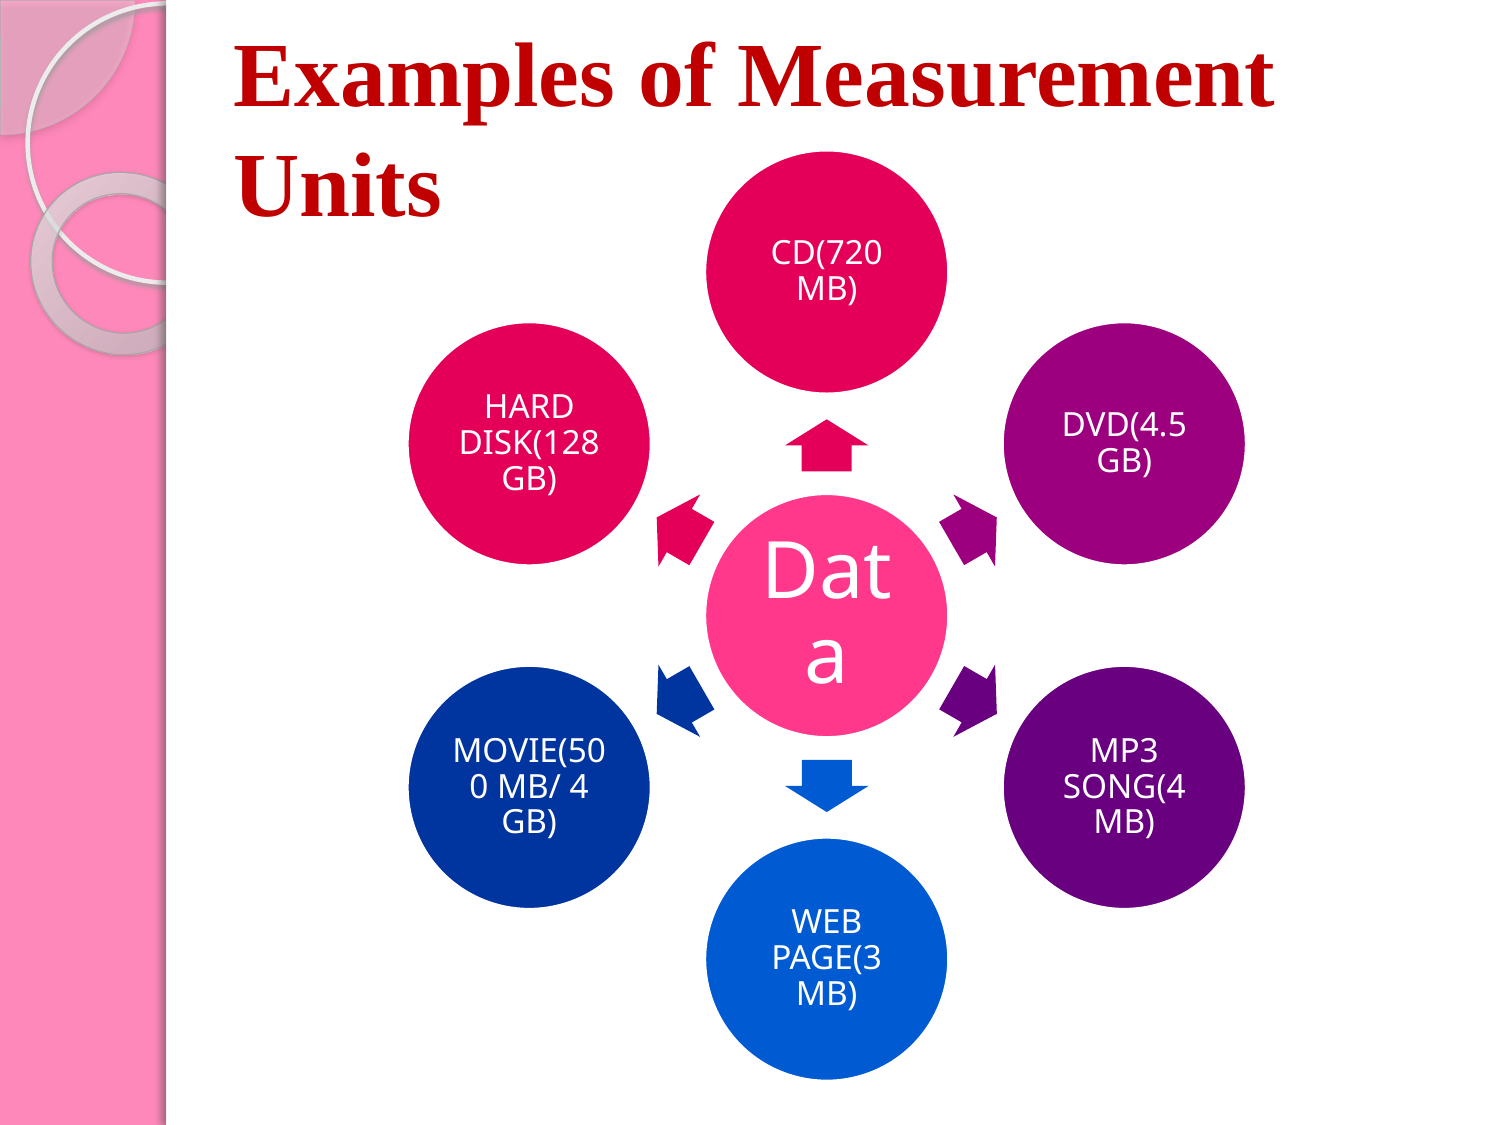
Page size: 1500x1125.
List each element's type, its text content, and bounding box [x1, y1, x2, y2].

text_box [182, 148, 1471, 1083]
title Examples of Measurement Units [218, 30, 1449, 145]
